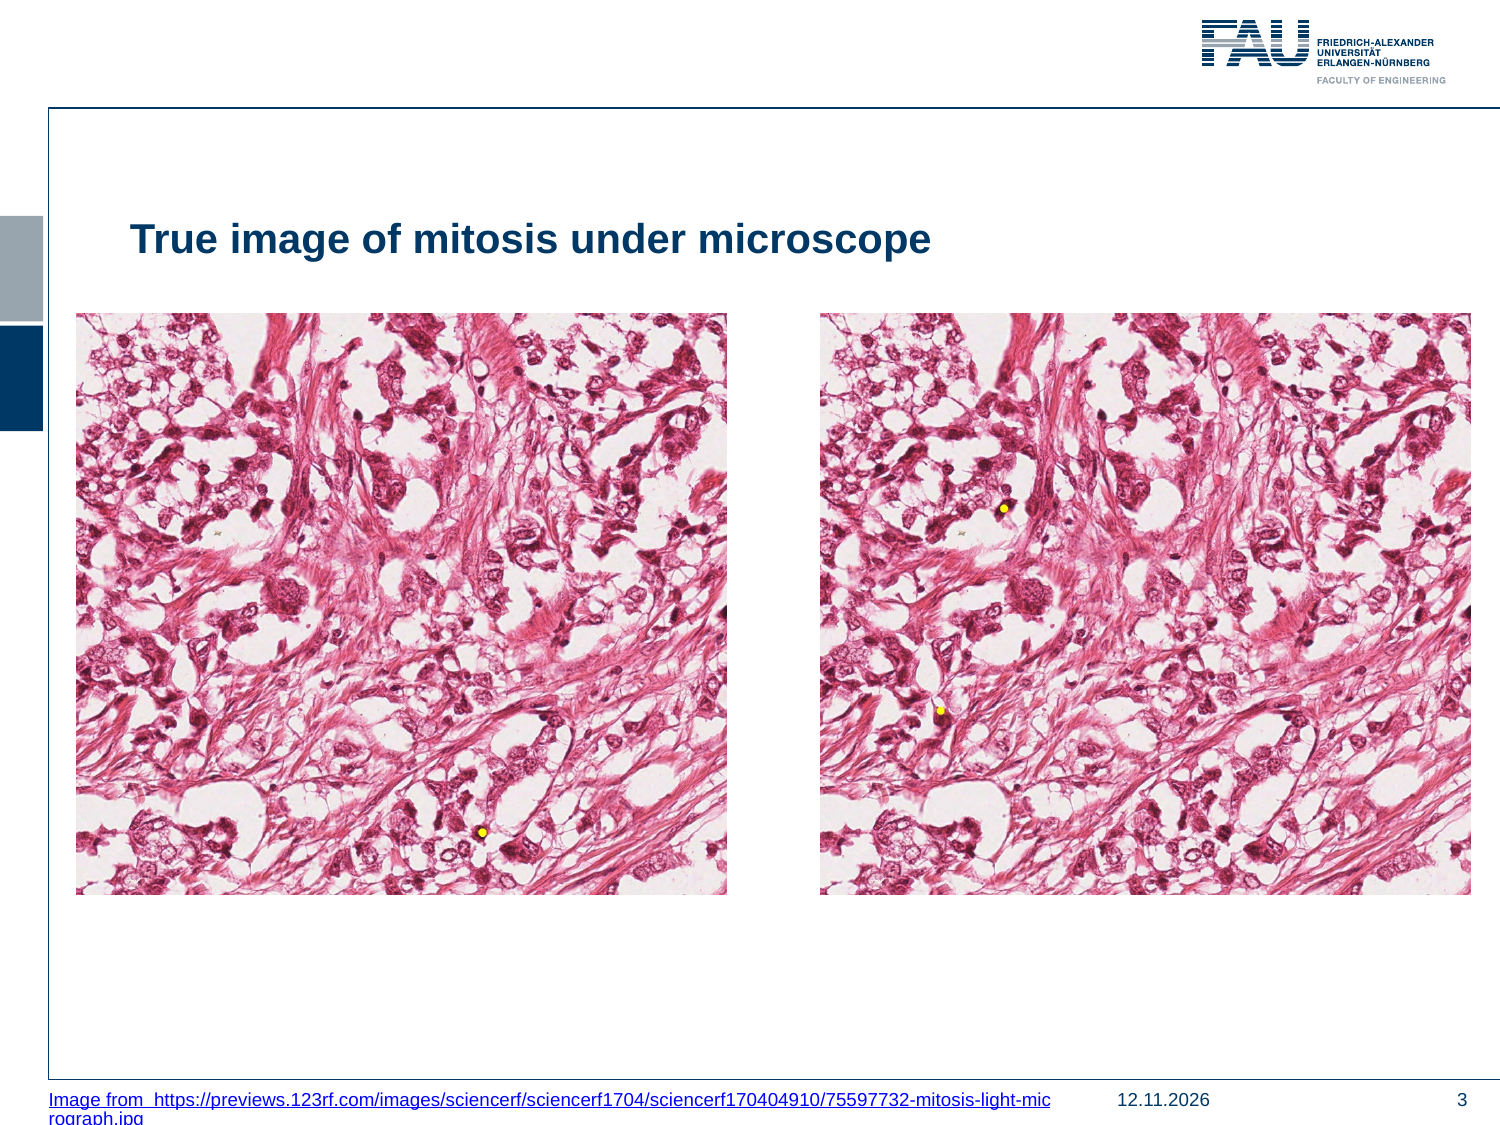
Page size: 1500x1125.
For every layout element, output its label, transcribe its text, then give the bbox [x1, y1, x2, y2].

footer Image from https://previews.123rf.com/images/sciencerf/sciencerf1704/sciencerf170404910/75597732-mitosis-light-micrograph.jpg [48, 1087, 1053, 1119]
picture [820, 313, 1471, 895]
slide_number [1117, 1087, 1295, 1119]
slide_number 3 [1349, 1087, 1468, 1119]
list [76, 313, 727, 895]
text_box True image of mitosis under microscope [115, 204, 1164, 270]
